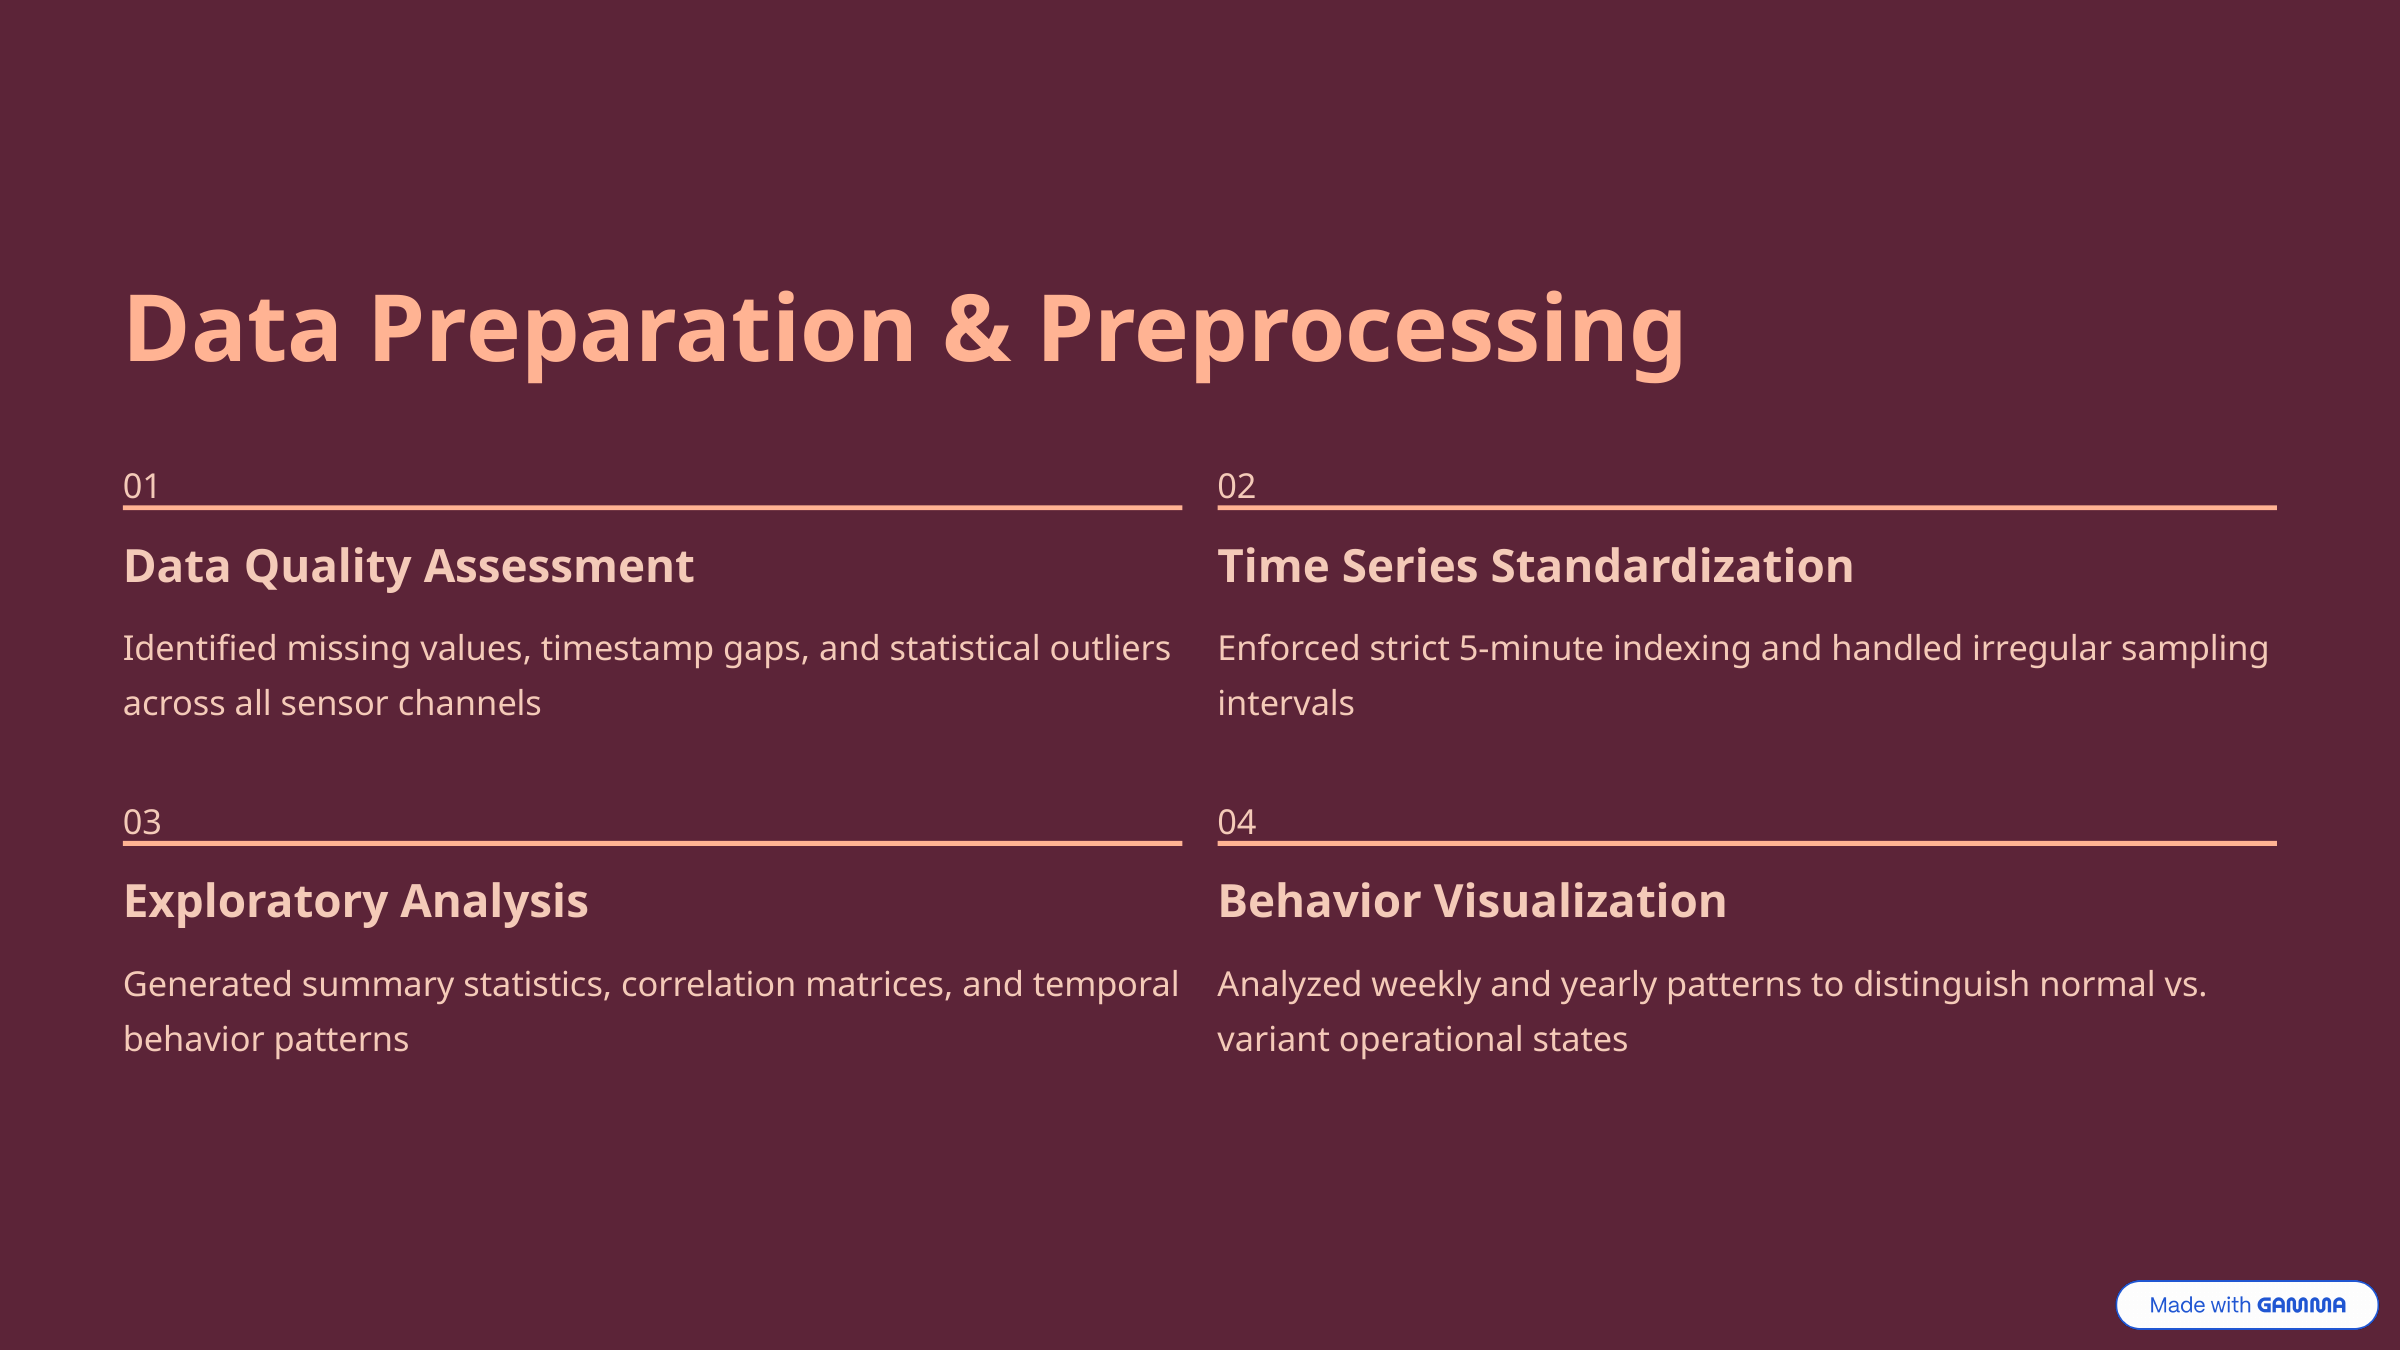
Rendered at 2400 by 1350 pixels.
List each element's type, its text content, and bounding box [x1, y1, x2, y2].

text_box [122, 505, 1183, 511]
text_box Enforced strict 5-minute indexing and handled irregular sampling intervals [1217, 612, 2277, 725]
text_box Time Series Standardization [1217, 532, 1863, 592]
text_box 02 [1217, 450, 1253, 495]
text_box 04 [1217, 786, 1253, 831]
text_box Generated summary statistics, correlation matrices, and temporal behavior patterns [122, 947, 1183, 1061]
text_box [1217, 505, 2277, 511]
picture [2106, 1271, 2389, 1339]
text_box 03 [122, 786, 158, 831]
text_box [122, 840, 1183, 846]
text_box Exploratory Analysis [122, 868, 592, 927]
text_box Data Preparation & Preprocessing [122, 263, 1662, 381]
text_box Identified missing values, timestamp gaps, and statistical outliers across all sensor channels [122, 612, 1183, 725]
text_box [1217, 840, 2277, 846]
text_box Analyzed weekly and yearly patterns to distinguish normal vs. variant operational states [1217, 947, 2277, 1061]
text_box 01 [122, 450, 158, 495]
text_box Data Quality Assessment [122, 532, 684, 592]
text_box Behavior Visualization [1217, 868, 1728, 927]
